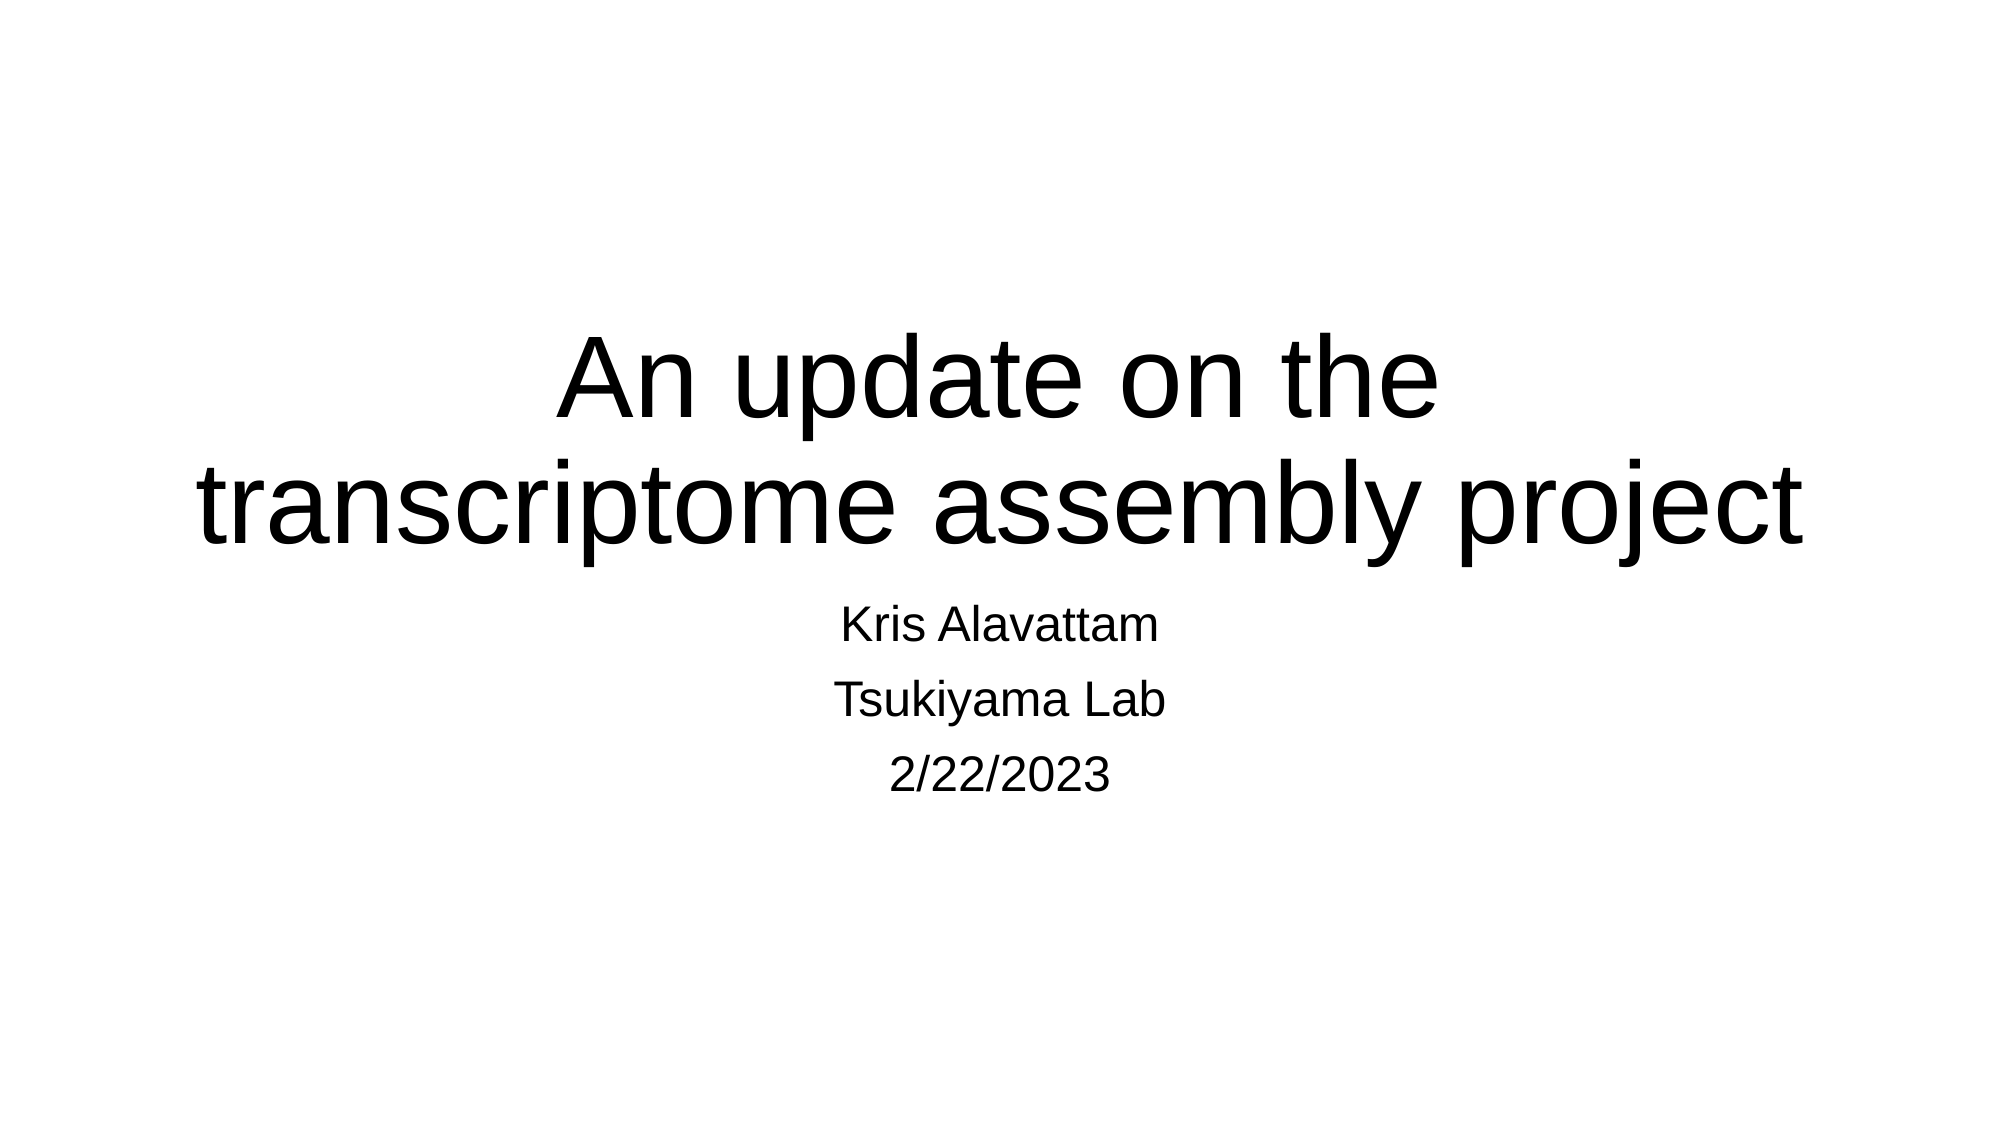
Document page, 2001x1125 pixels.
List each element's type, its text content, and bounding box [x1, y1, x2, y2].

subtitle Kris Alavattam Tsukiyama Lab 2/22/2023 [249, 590, 1750, 863]
title An update on the transcriptome assembly project [176, 184, 1824, 576]
